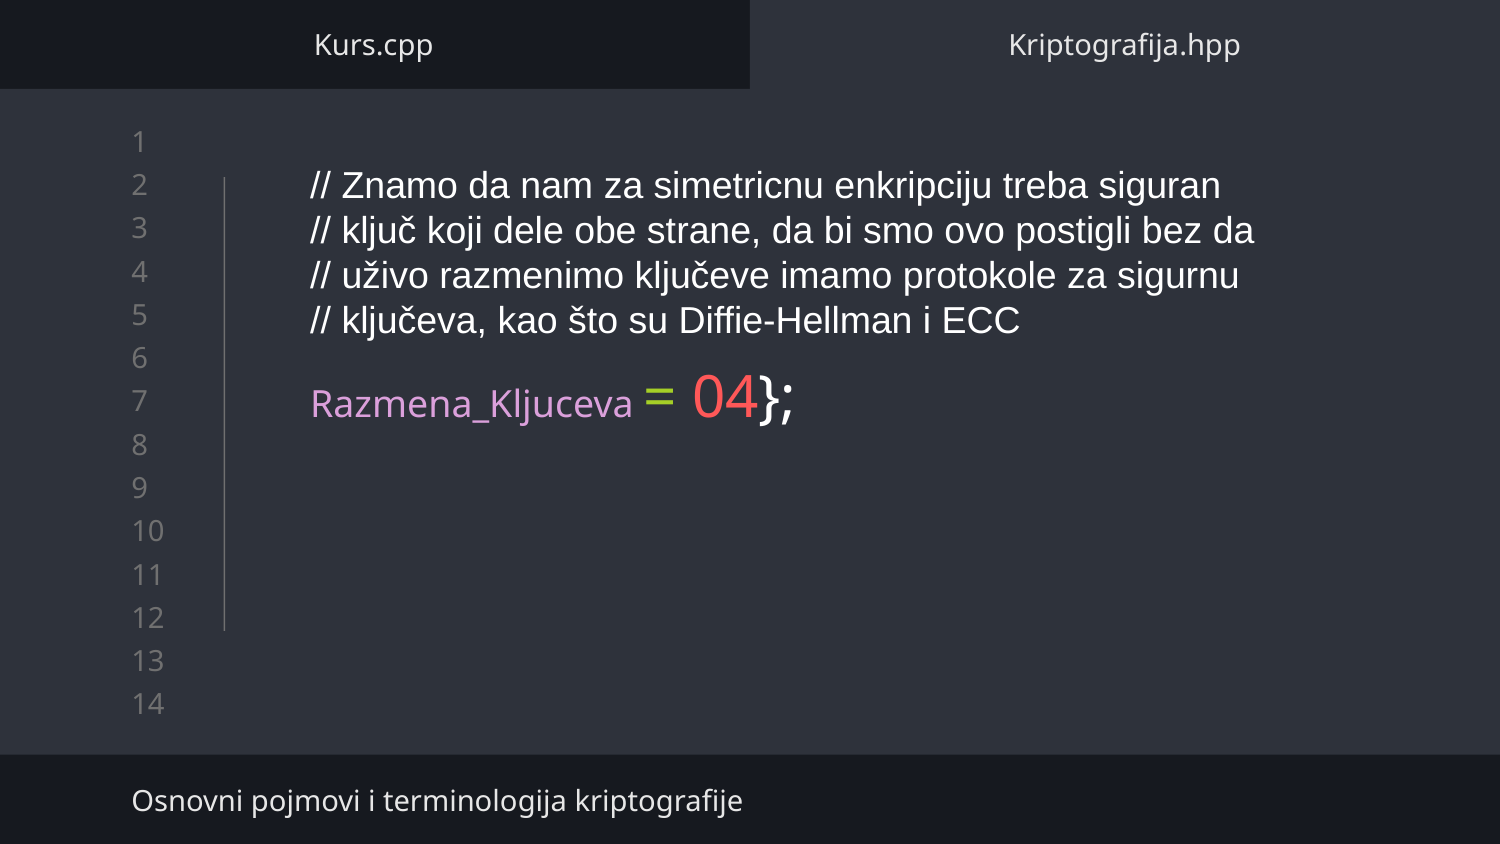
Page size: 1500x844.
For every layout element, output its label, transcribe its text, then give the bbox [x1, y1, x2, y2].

subtitle // Znamo da nam za simetricnu enkripciju treba siguran // ključ koji dele obe strane, da bi smo ovo postigli bez da // uživo razmenimo ključeve imamo protokole za sigurnu // ključeva, kao što su Diffie-Hellman i ECC [295, 147, 1359, 355]
subtitle Razmena_Kljuceva = 04}; [295, 354, 1063, 434]
subtitle Kurs.cpp [0, 15, 749, 74]
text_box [182, 176, 266, 735]
subtitle Kriptografija.hpp [750, 15, 1500, 74]
subtitle Osnovni pojmovi i terminologija kriptografije [116, 770, 915, 829]
